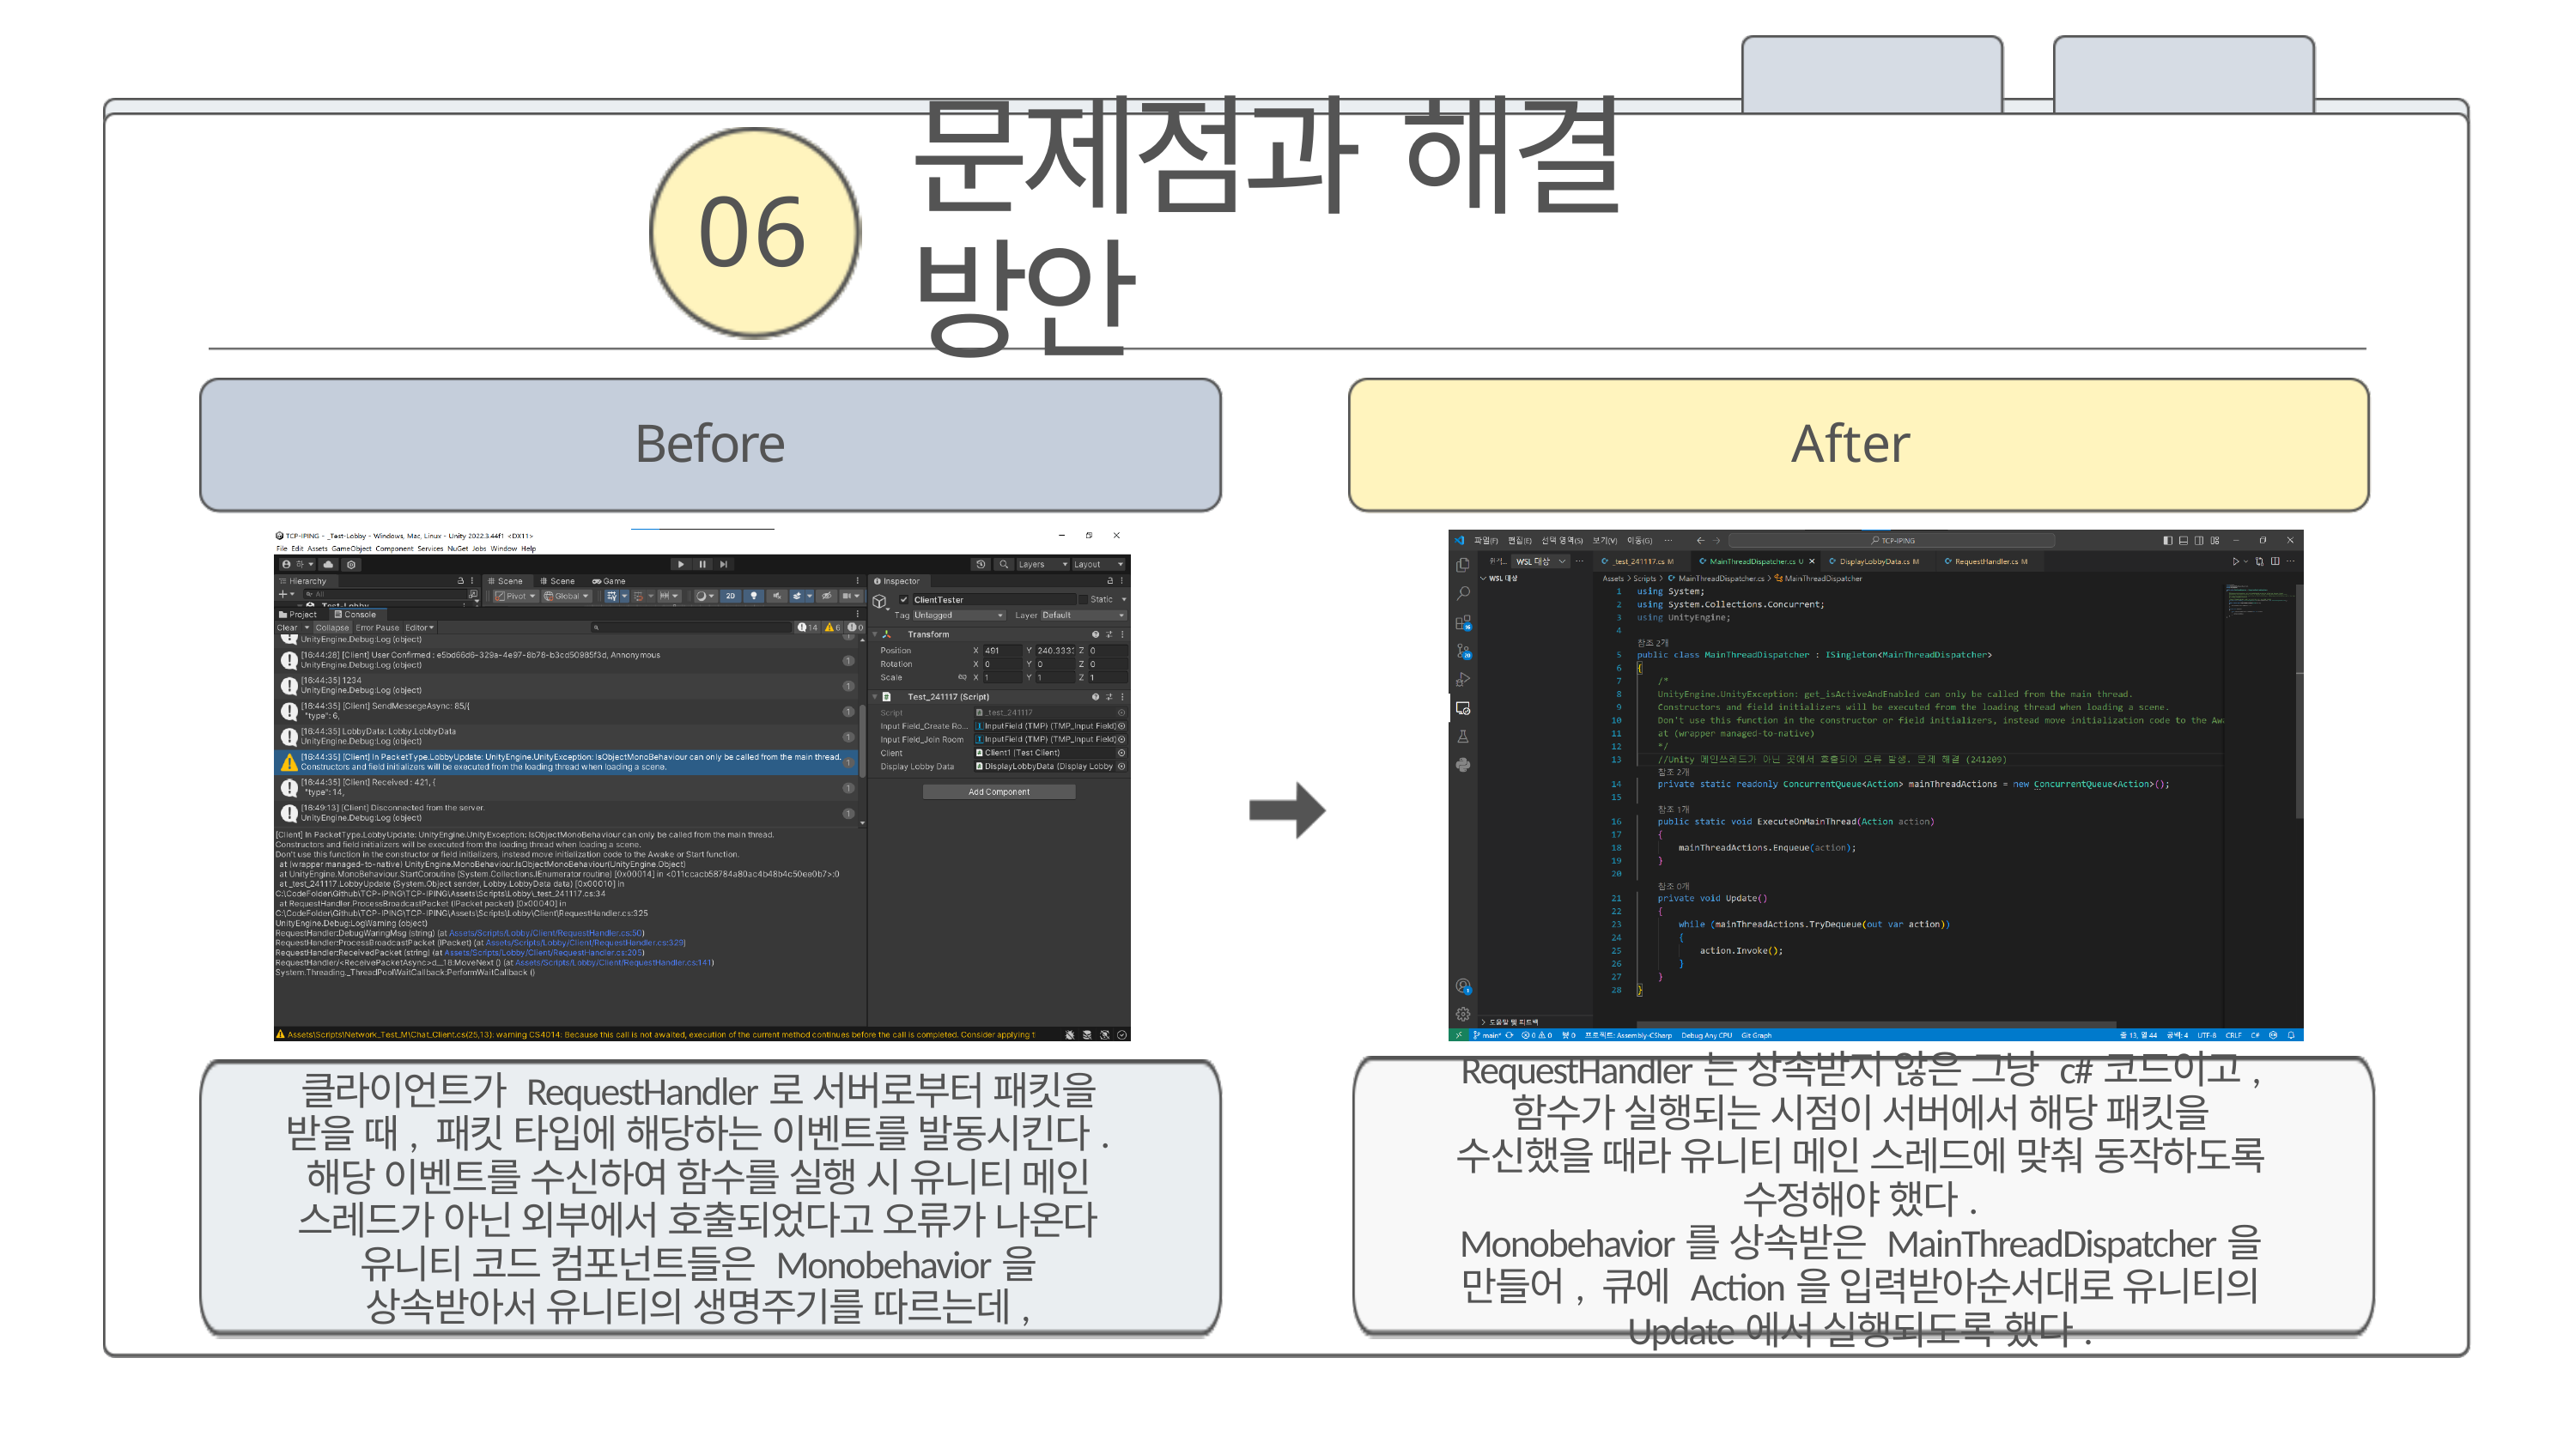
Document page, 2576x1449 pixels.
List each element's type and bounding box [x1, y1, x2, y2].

picture [103, 34, 2471, 1358]
